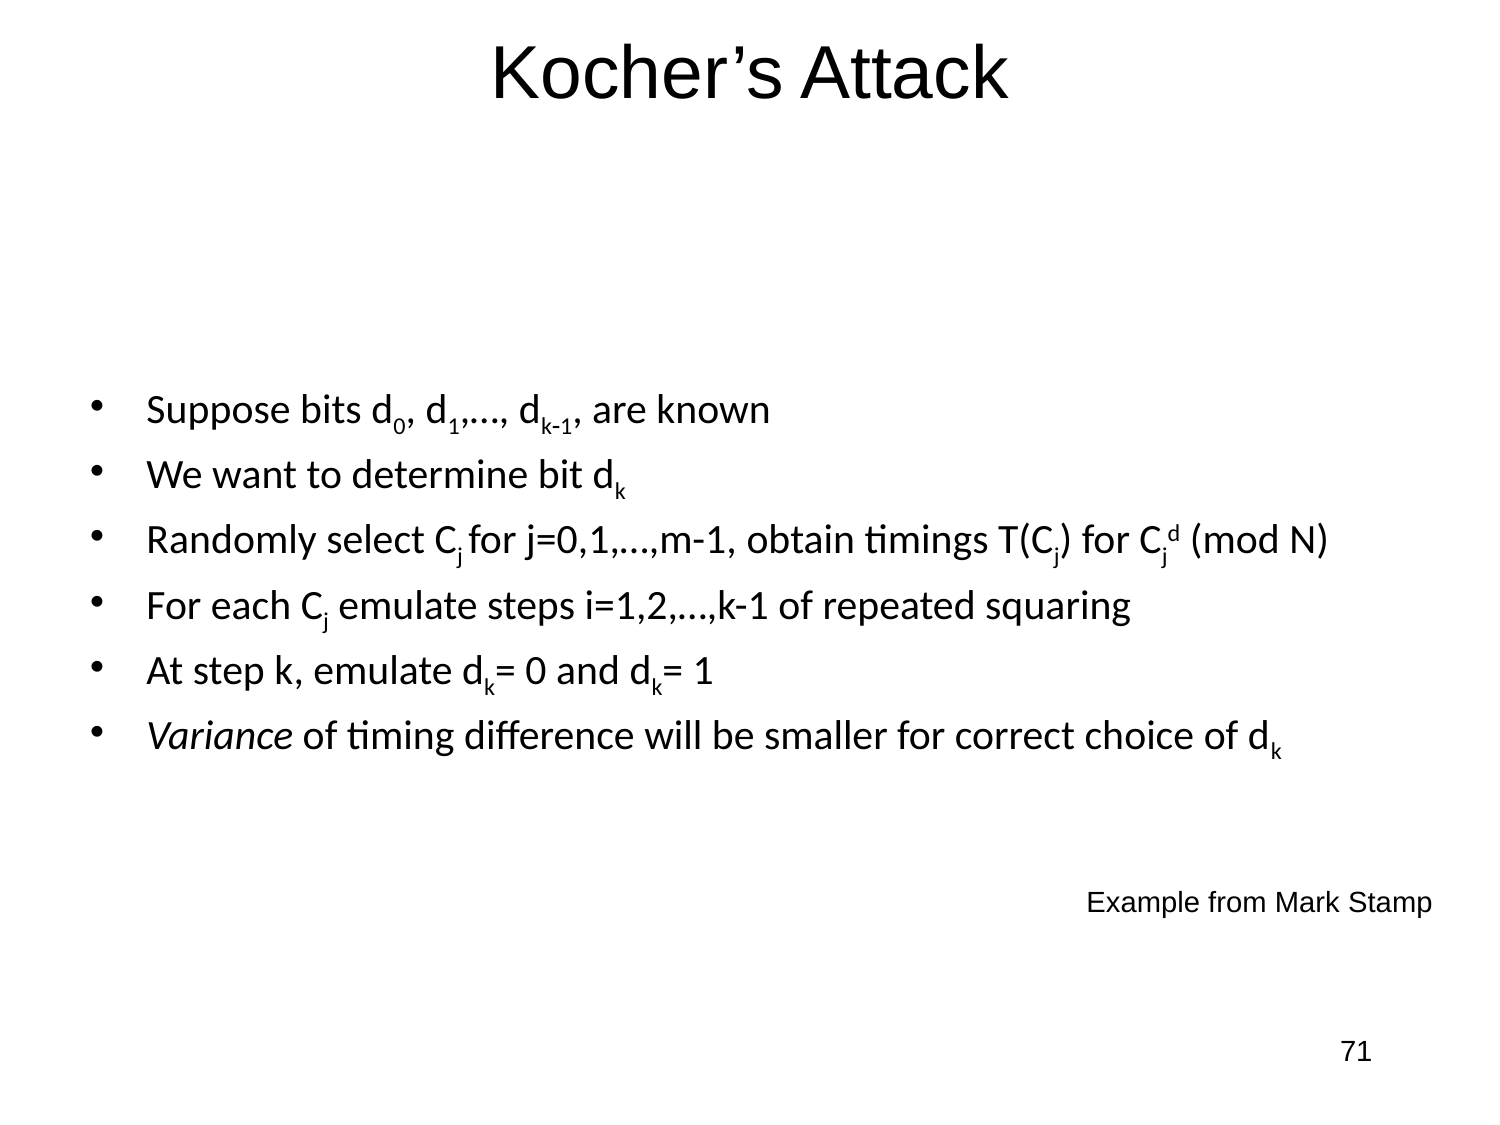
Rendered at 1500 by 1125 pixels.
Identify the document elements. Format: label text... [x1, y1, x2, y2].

text_box Example from Mark Stamp [1071, 875, 1448, 926]
list Suppose bits d0, d1,…, dk1, are known We want to determine bit dk Randomly select Cj for j=0,1,…,m-1, obtain timings T(Cj) for Cjd (mod N) For each Cj emulate steps i=1,2,…,k-1 of repeated squaring At step k, emulate dk= 0 and dk= 1 Variance of timing difference will be smaller for correct choice of dk [74, 374, 1488, 925]
title Kocher’s Attack [112, 0, 1388, 138]
slide_number 71 [1074, 1024, 1388, 1101]
